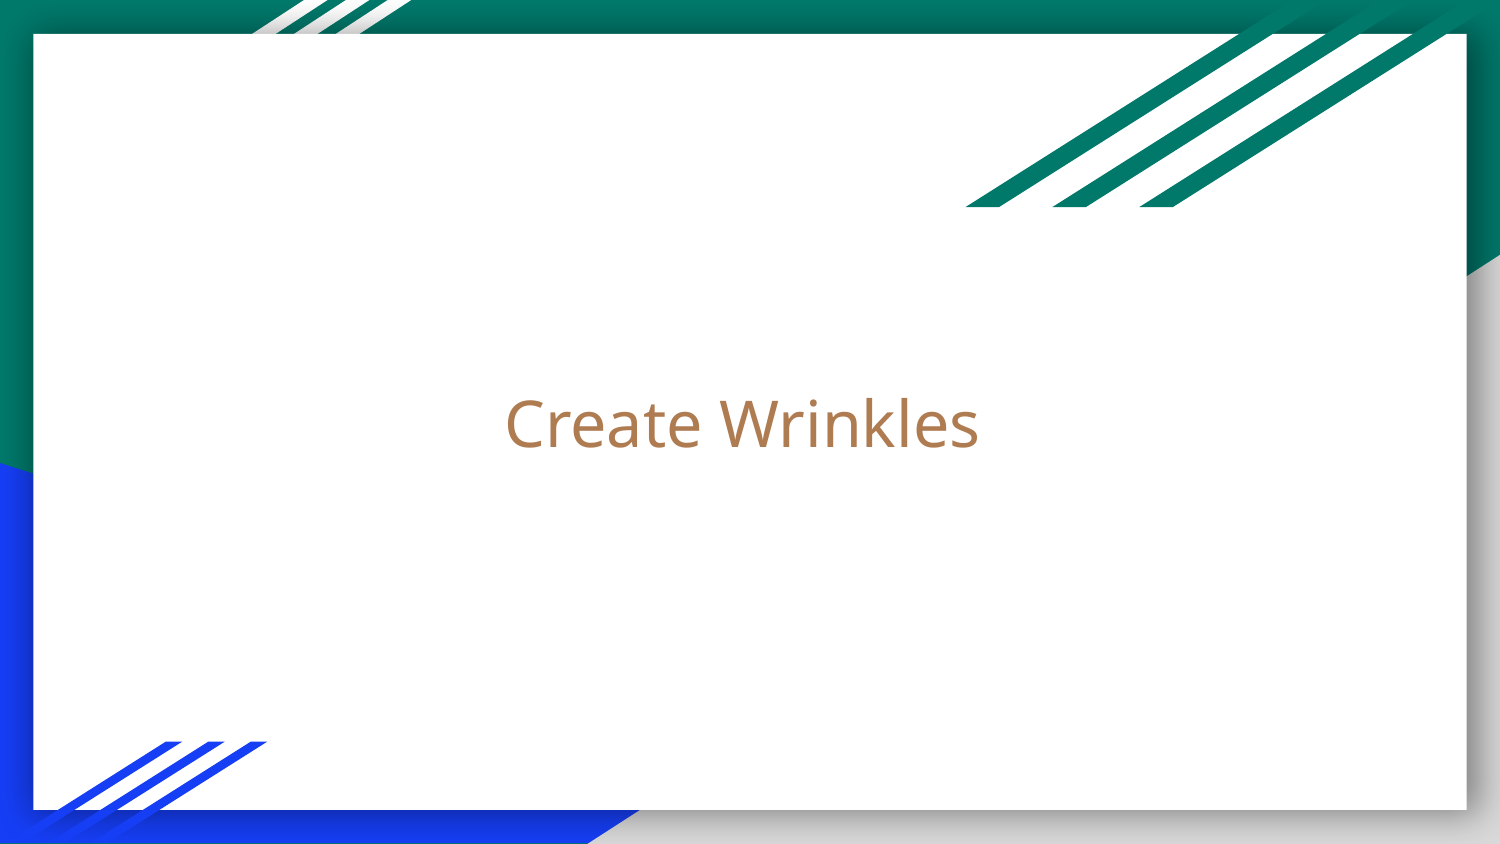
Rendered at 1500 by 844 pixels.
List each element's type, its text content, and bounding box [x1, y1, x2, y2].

title Create Wrinkles [228, 213, 1274, 630]
